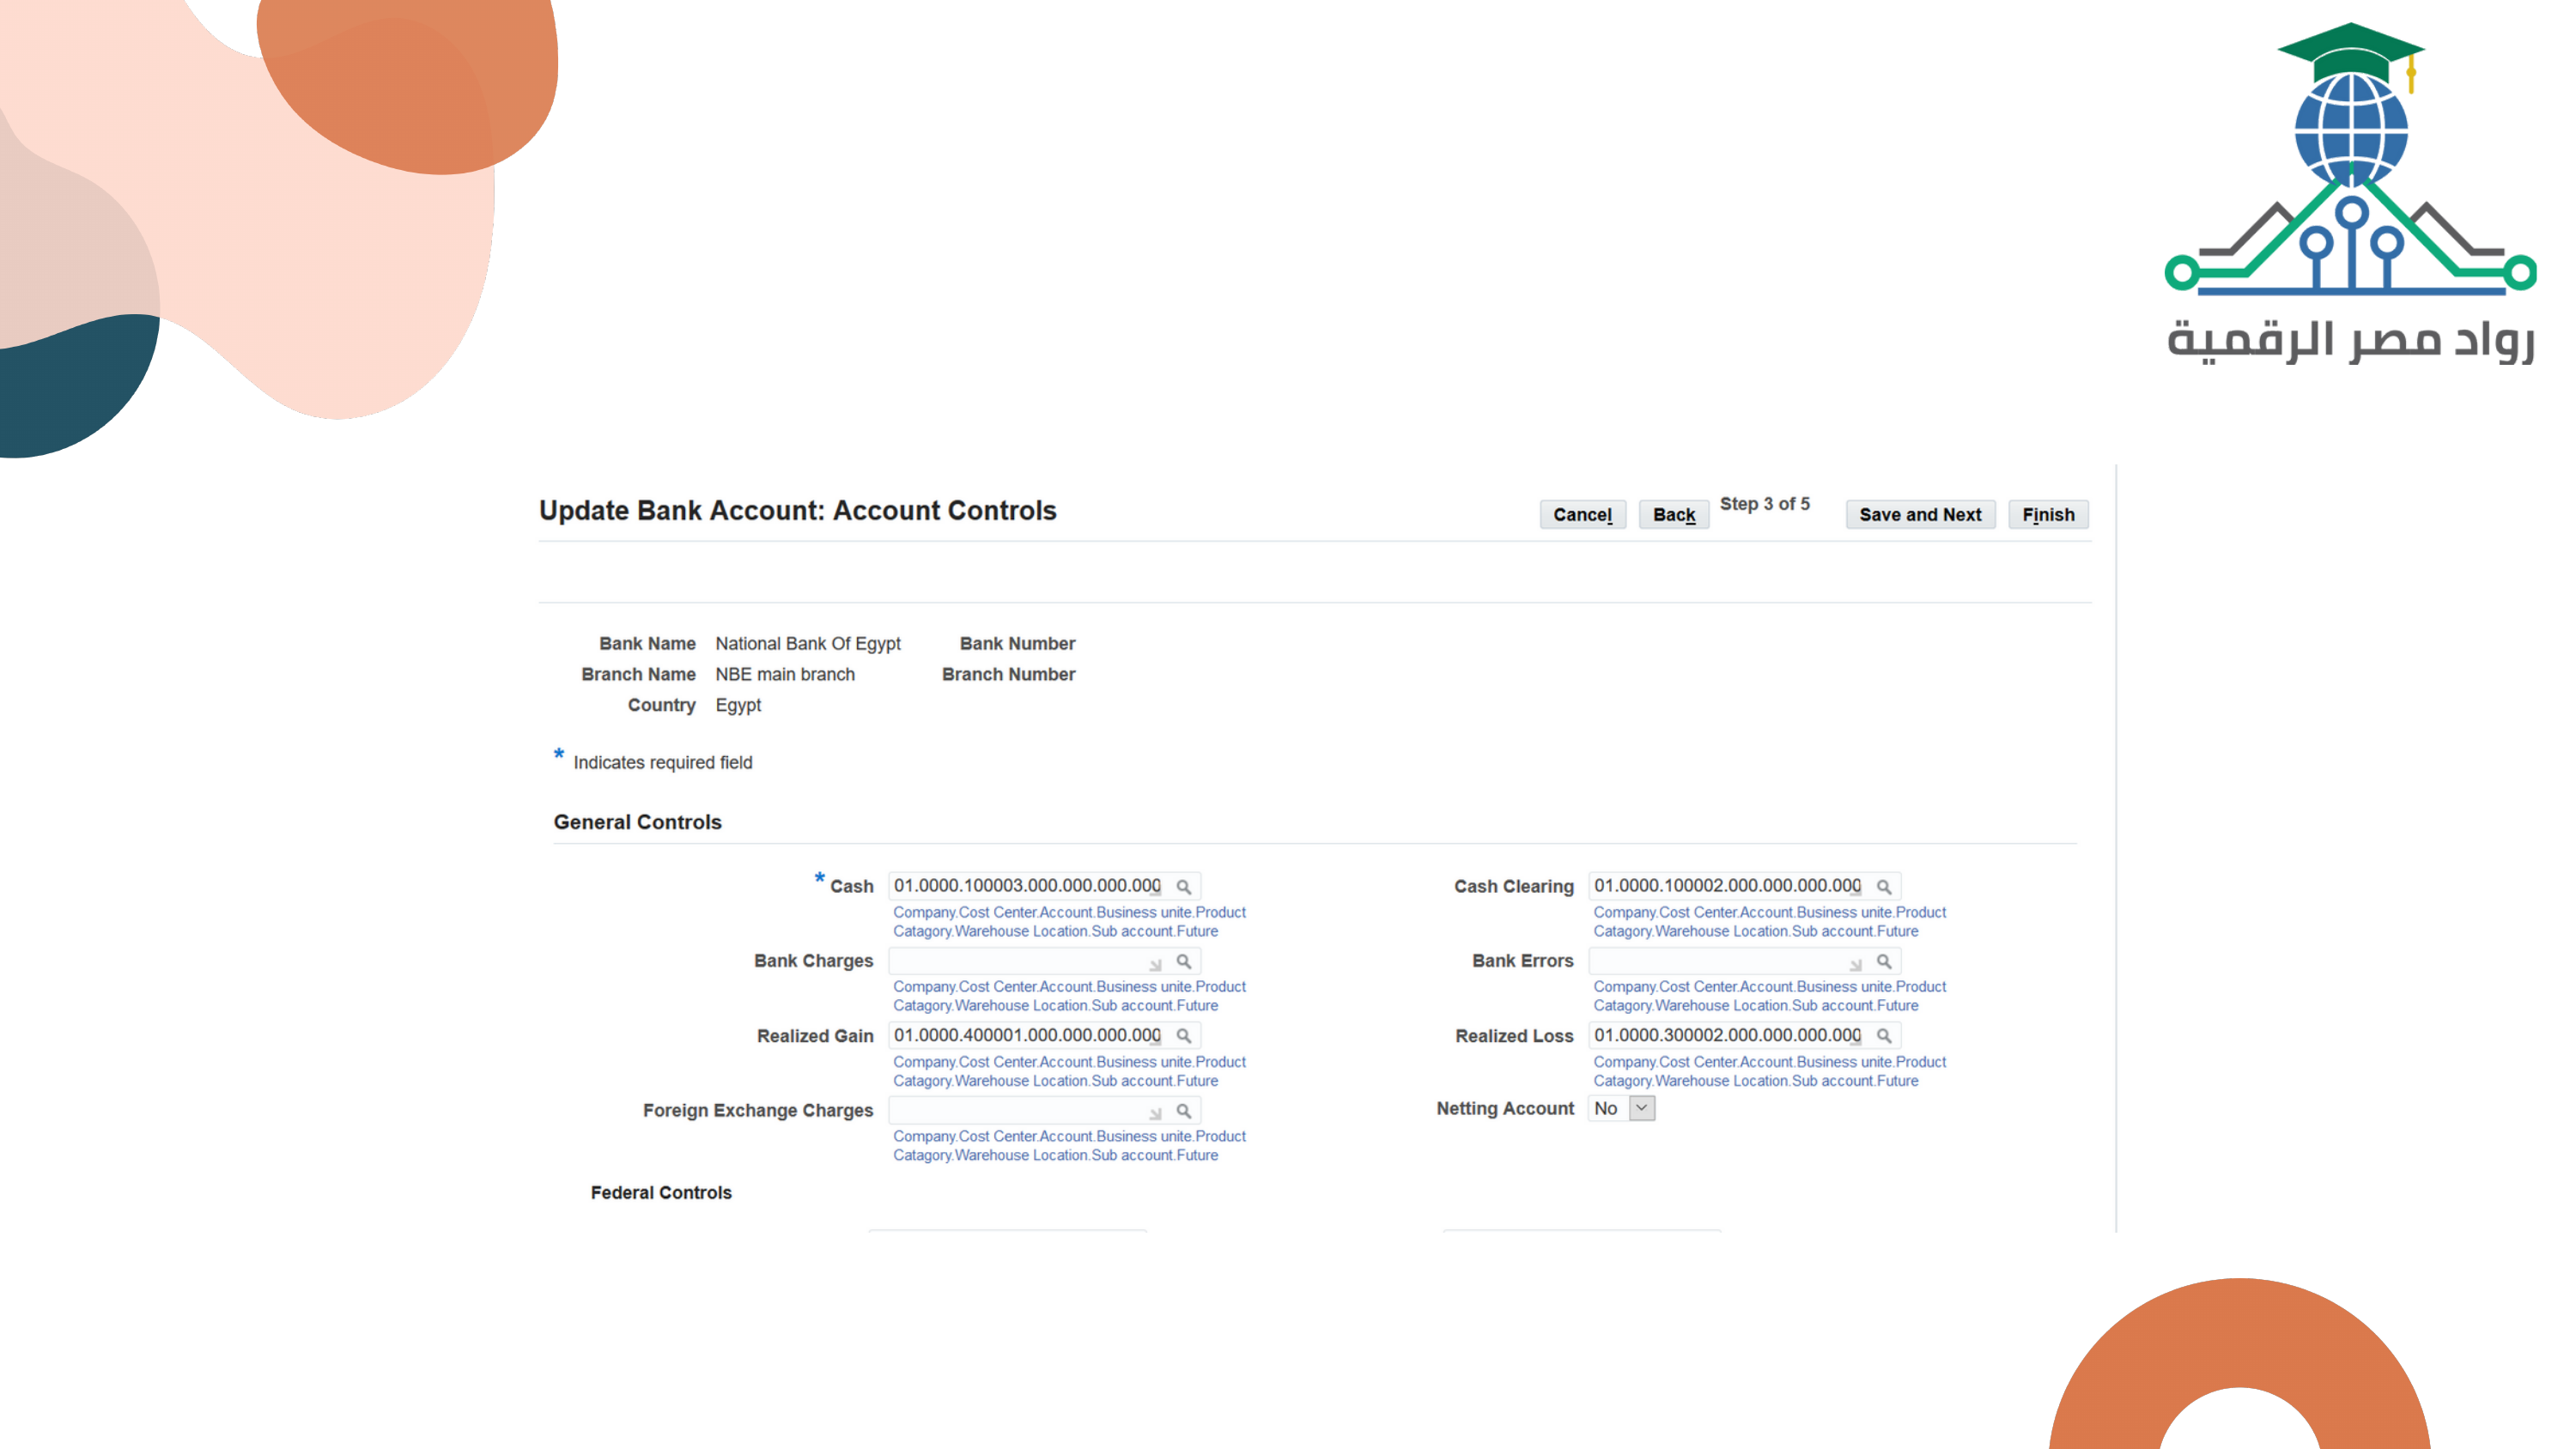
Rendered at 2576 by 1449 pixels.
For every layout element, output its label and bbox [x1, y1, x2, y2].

text_box [0, 0, 560, 464]
text_box [2048, 1278, 2432, 1449]
text_box [528, 464, 2121, 1233]
text_box [2165, 22, 2537, 365]
